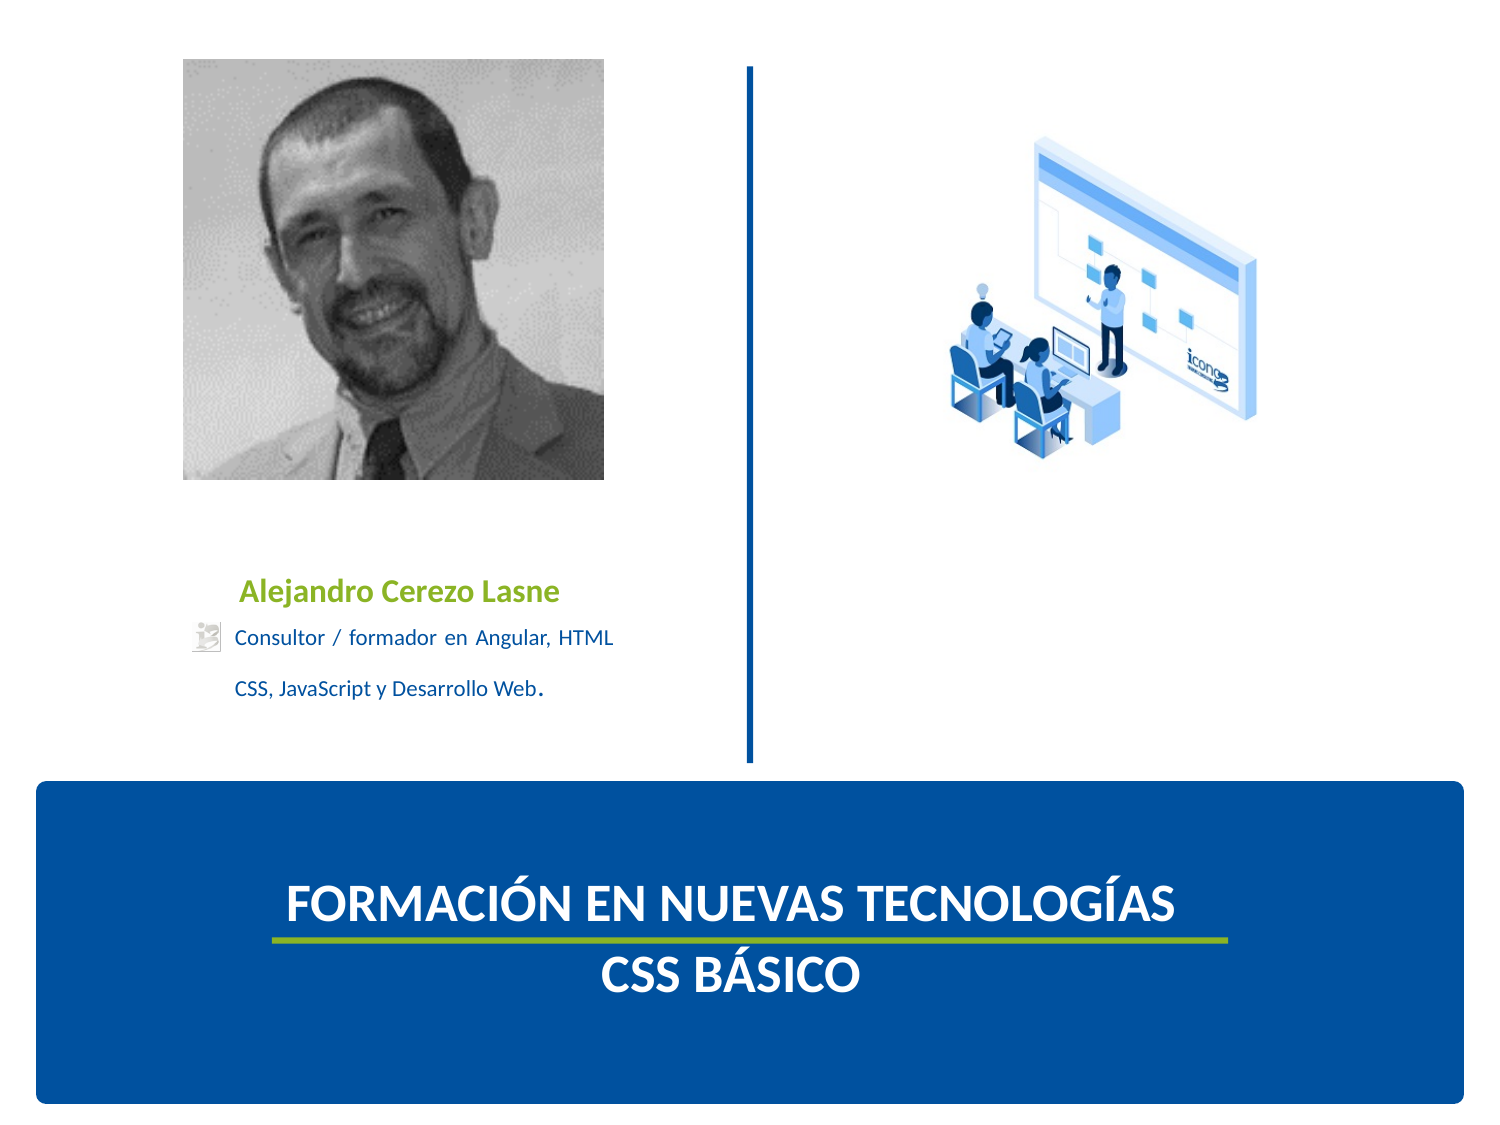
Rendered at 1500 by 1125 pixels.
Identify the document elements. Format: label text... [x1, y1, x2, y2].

text_box [44, 789, 1456, 1096]
text_box FORMACIÓN EN NUEVAS TECNOLOGÍAS CSS BÁSICO [46, 775, 1417, 1012]
picture [191, 621, 221, 652]
text_box Alejandro Cerezo Lasne Consultor / formador en Angular, HTML CSS, JavaScript y Desarrollo Web. [133, 521, 630, 711]
picture [926, 125, 1288, 480]
picture [182, 59, 604, 480]
